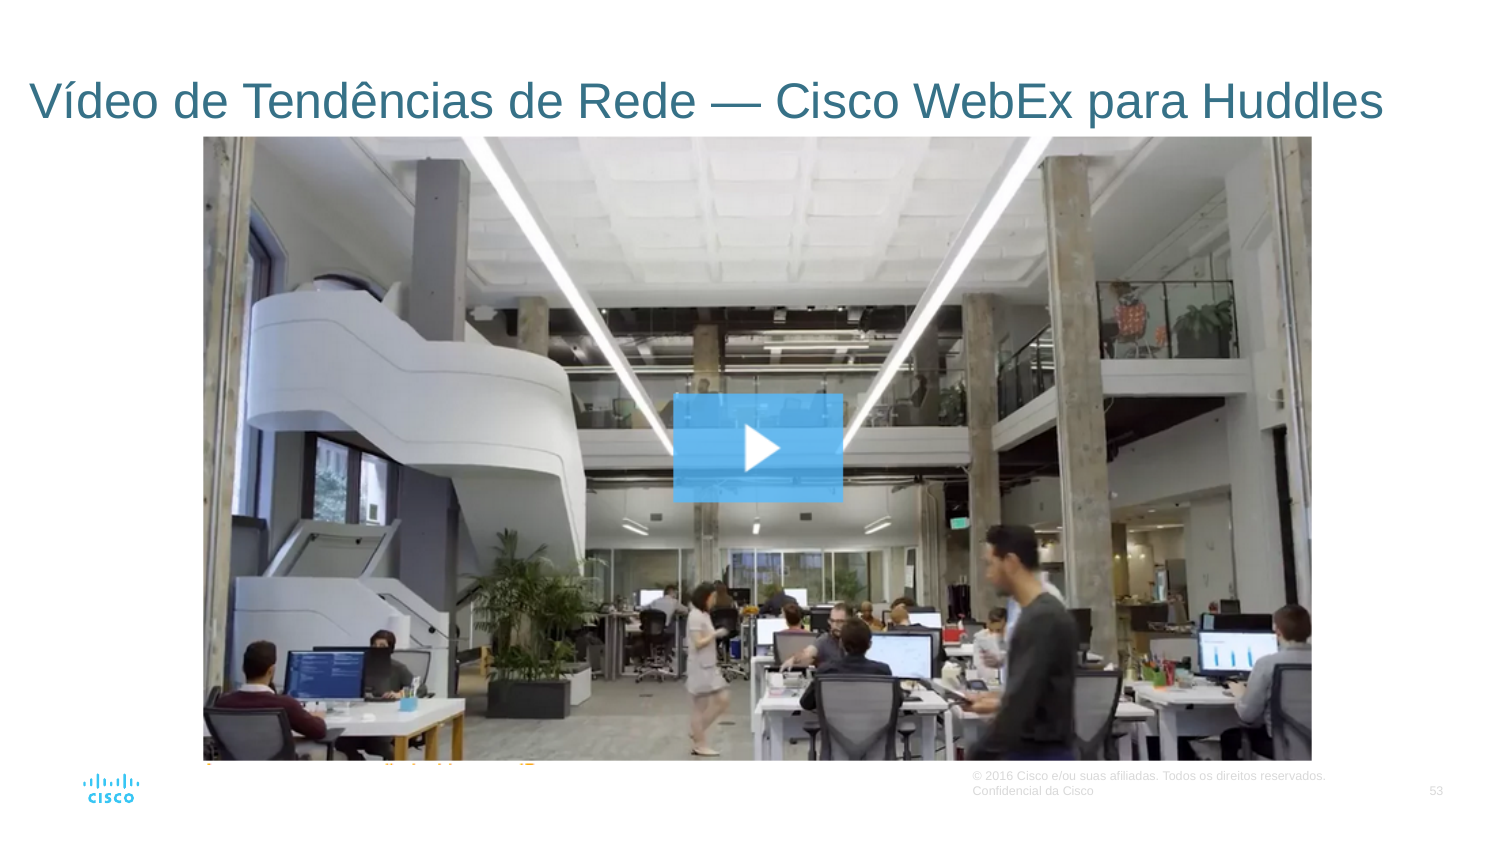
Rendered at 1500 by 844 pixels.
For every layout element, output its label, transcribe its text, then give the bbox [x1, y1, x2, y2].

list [198, 130, 1317, 766]
title Vídeo de Tendências de Rede — Cisco WebEx para Huddles [14, 6, 1500, 131]
